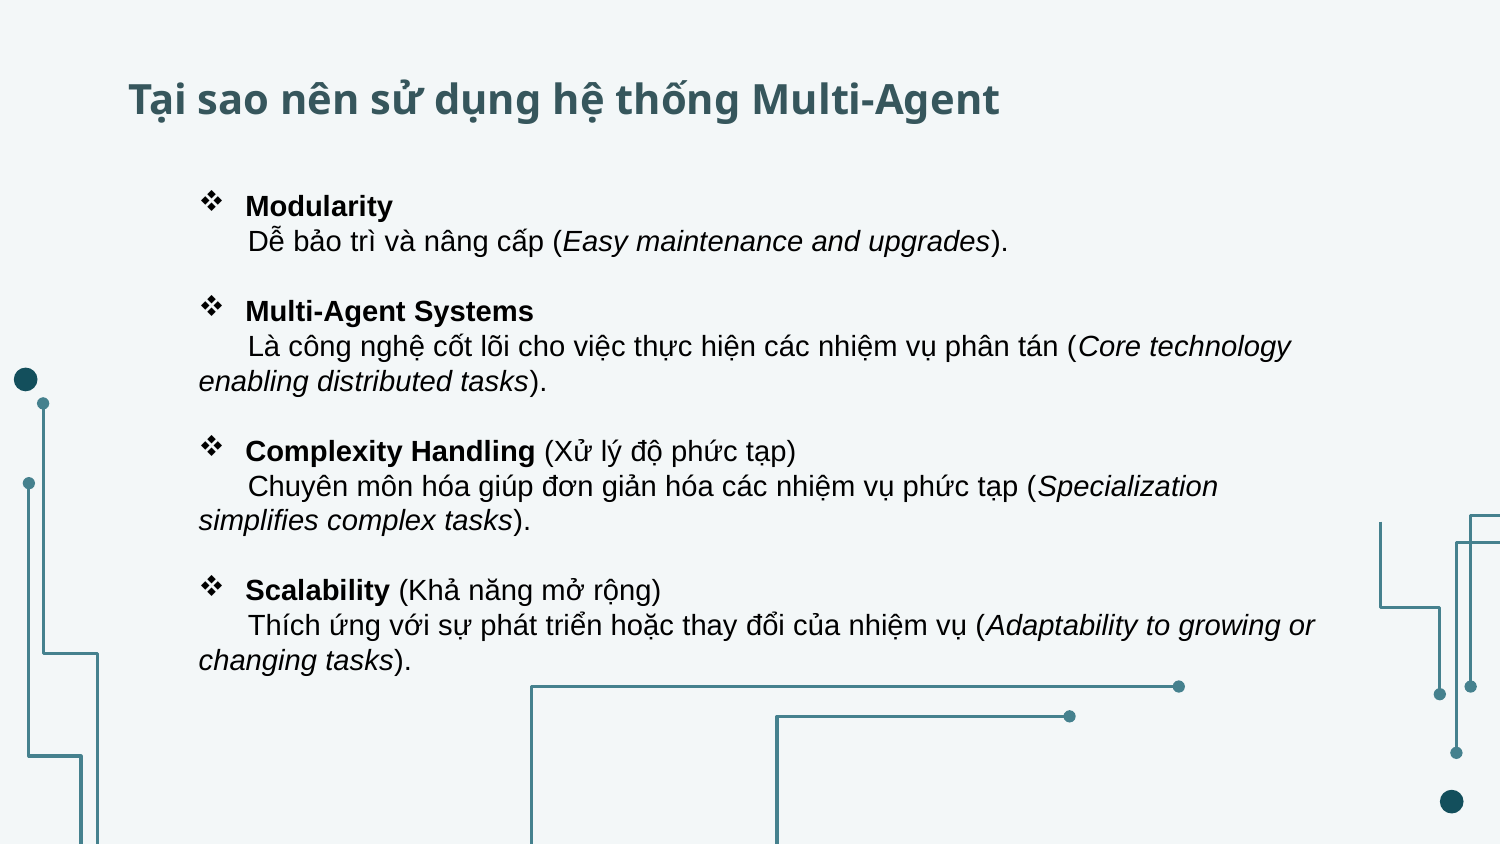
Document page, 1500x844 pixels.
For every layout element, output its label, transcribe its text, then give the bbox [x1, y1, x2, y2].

text_box Modularity Dễ bảo trì và nâng cấp (Easy maintenance and upgrades). Multi-Agent Systems Là công nghệ cốt lõi cho việc thực hiện các nhiệm vụ phân tán (Core technology enabling distributed tasks). Complexity Handling (Xử lý độ phức tạp) Chuyên môn hóa giúp đơn giản hóa các nhiệm vụ phức tạp (Specialization simplifies complex tasks). Scalability (Khả năng mở rộng) Thích ứng với sự phát triển hoặc thay đổi của nhiệm vụ (Adaptability to growing or changing tasks). [183, 179, 1354, 684]
text_box Tại sao nên sử dụng hệ thống Multi-Agent [90, 69, 1152, 139]
